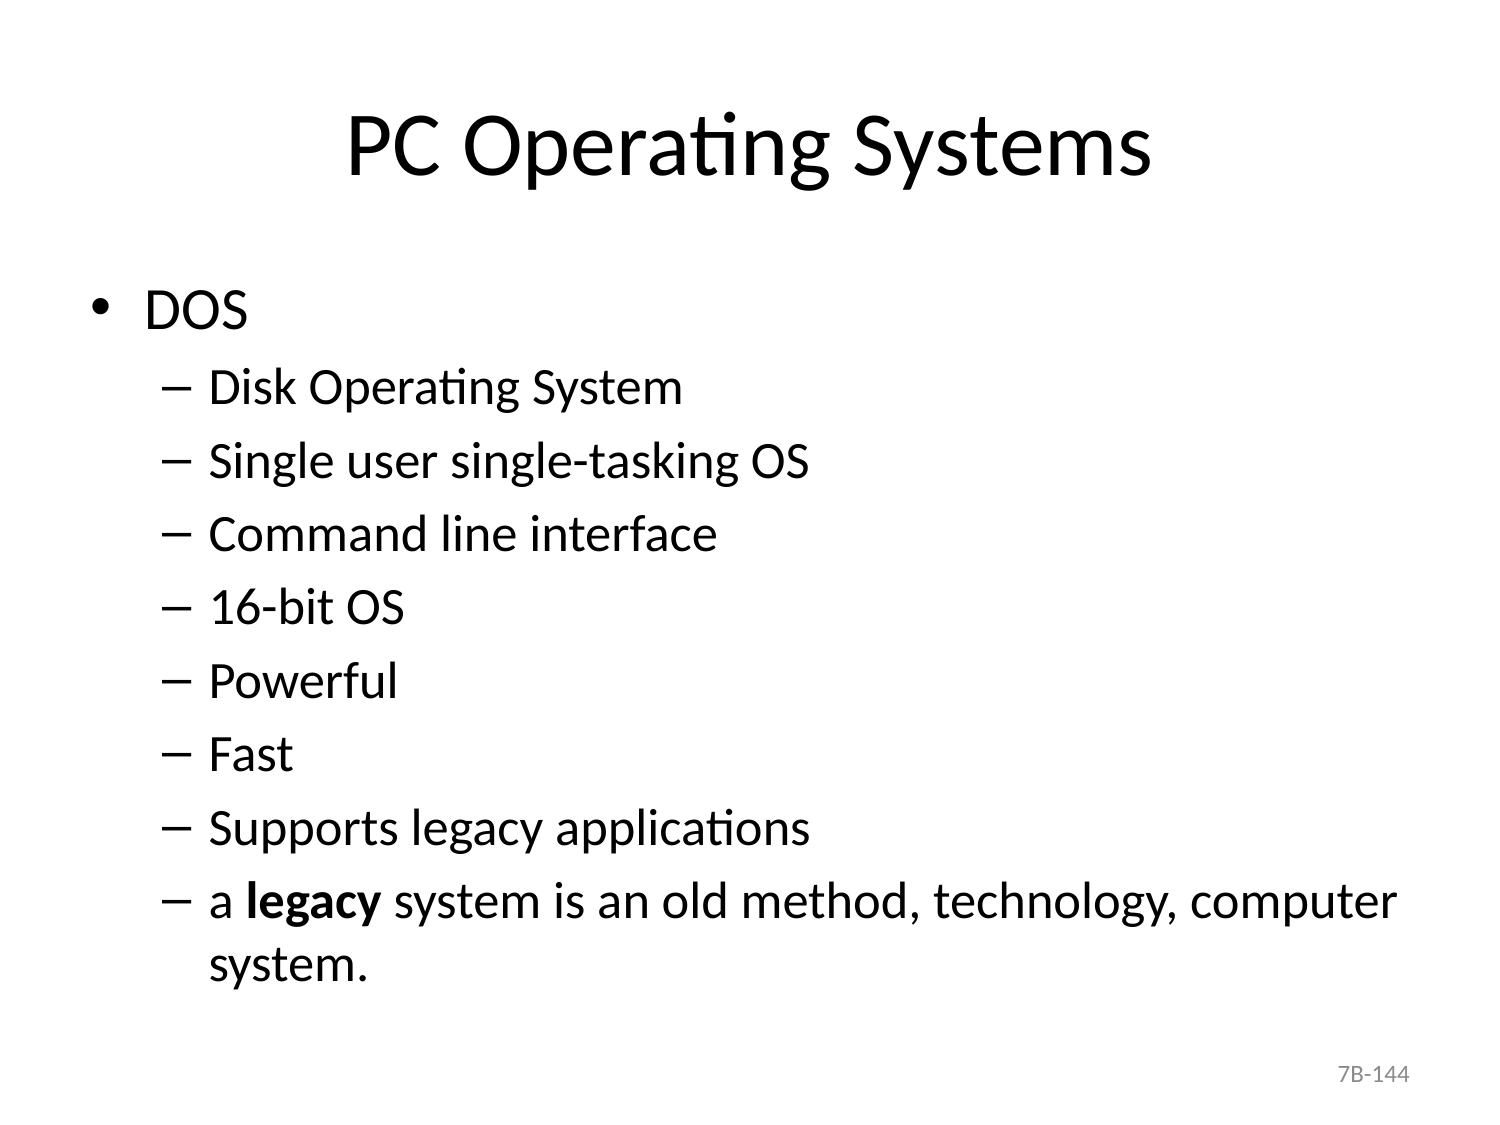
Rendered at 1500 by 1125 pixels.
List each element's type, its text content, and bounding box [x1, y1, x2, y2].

title PC Operating Systems [75, 45, 1425, 233]
list DOS Disk Operating System Single user single-tasking OS Command line interface 16-bit OS Powerful Fast Supports legacy applications a legacy system is an old method, technology, computer system. [75, 262, 1425, 1005]
slide_number 7B-144 [1074, 1042, 1425, 1103]
